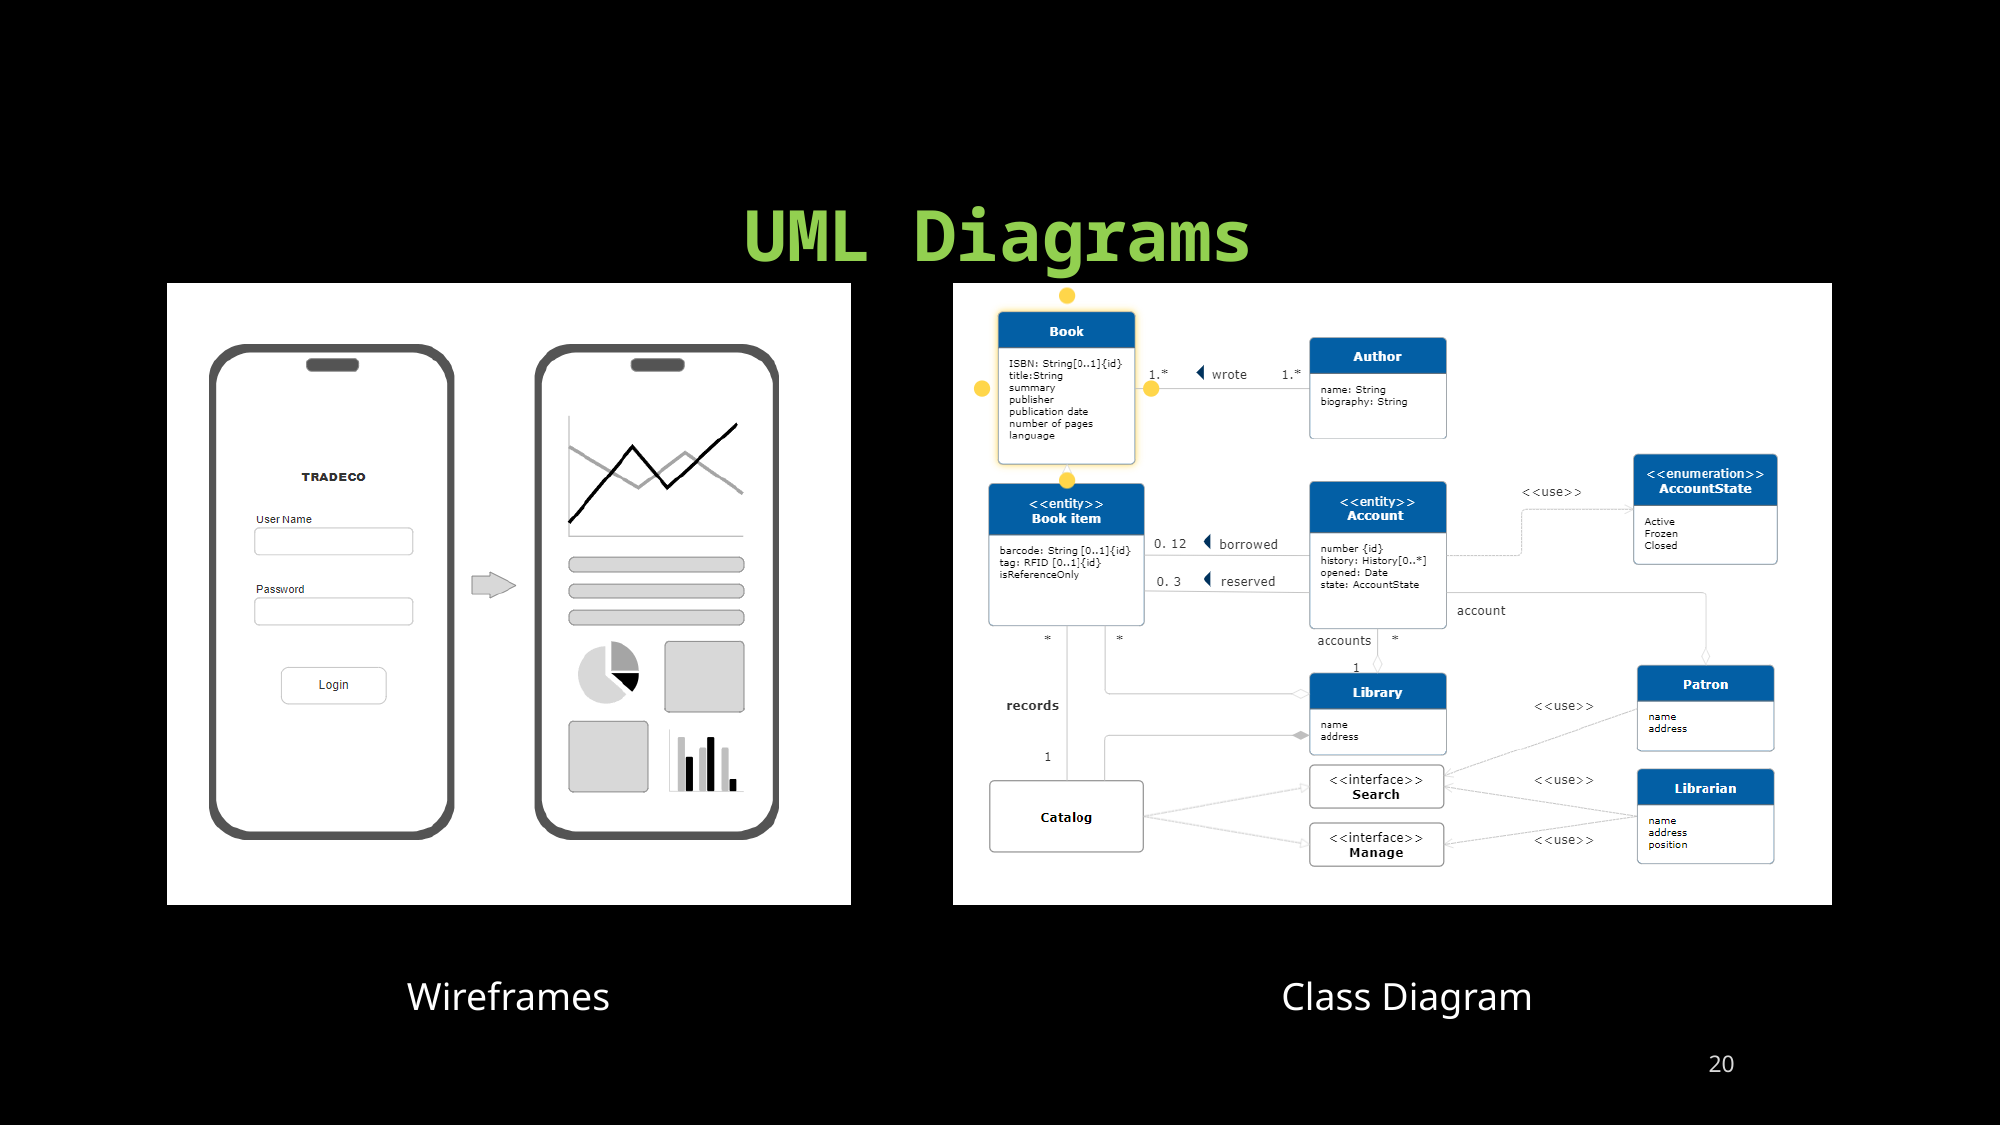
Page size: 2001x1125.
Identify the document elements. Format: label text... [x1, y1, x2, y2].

text_box Class Diagram [1266, 965, 1549, 1025]
picture [167, 283, 851, 905]
slide_number 20 [1612, 1043, 1750, 1086]
picture [953, 283, 1832, 905]
text_box Wireframes [392, 965, 626, 1025]
title UML Diagrams [187, 101, 1813, 284]
